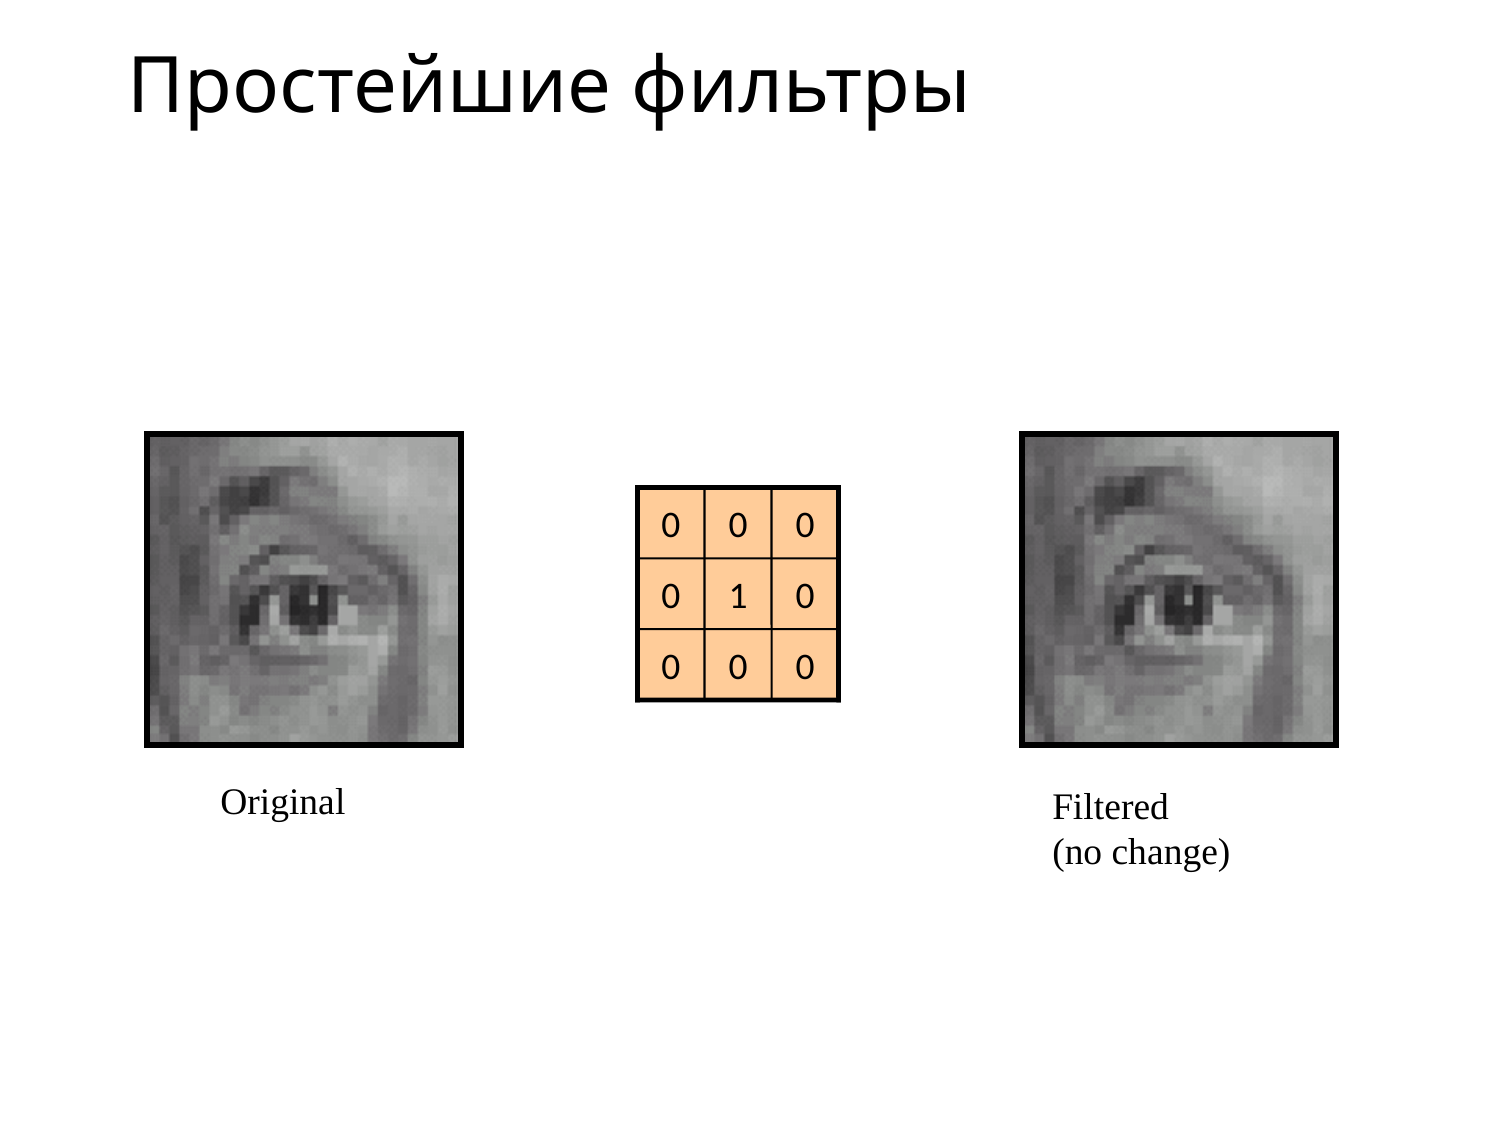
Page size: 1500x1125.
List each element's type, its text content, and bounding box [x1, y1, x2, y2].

title Простейшие фильтры [112, 37, 1238, 138]
text_box Filtered (no change) [1037, 774, 1388, 880]
picture [1024, 437, 1333, 743]
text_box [637, 487, 839, 700]
picture [149, 437, 458, 743]
text_box Original [205, 769, 361, 829]
